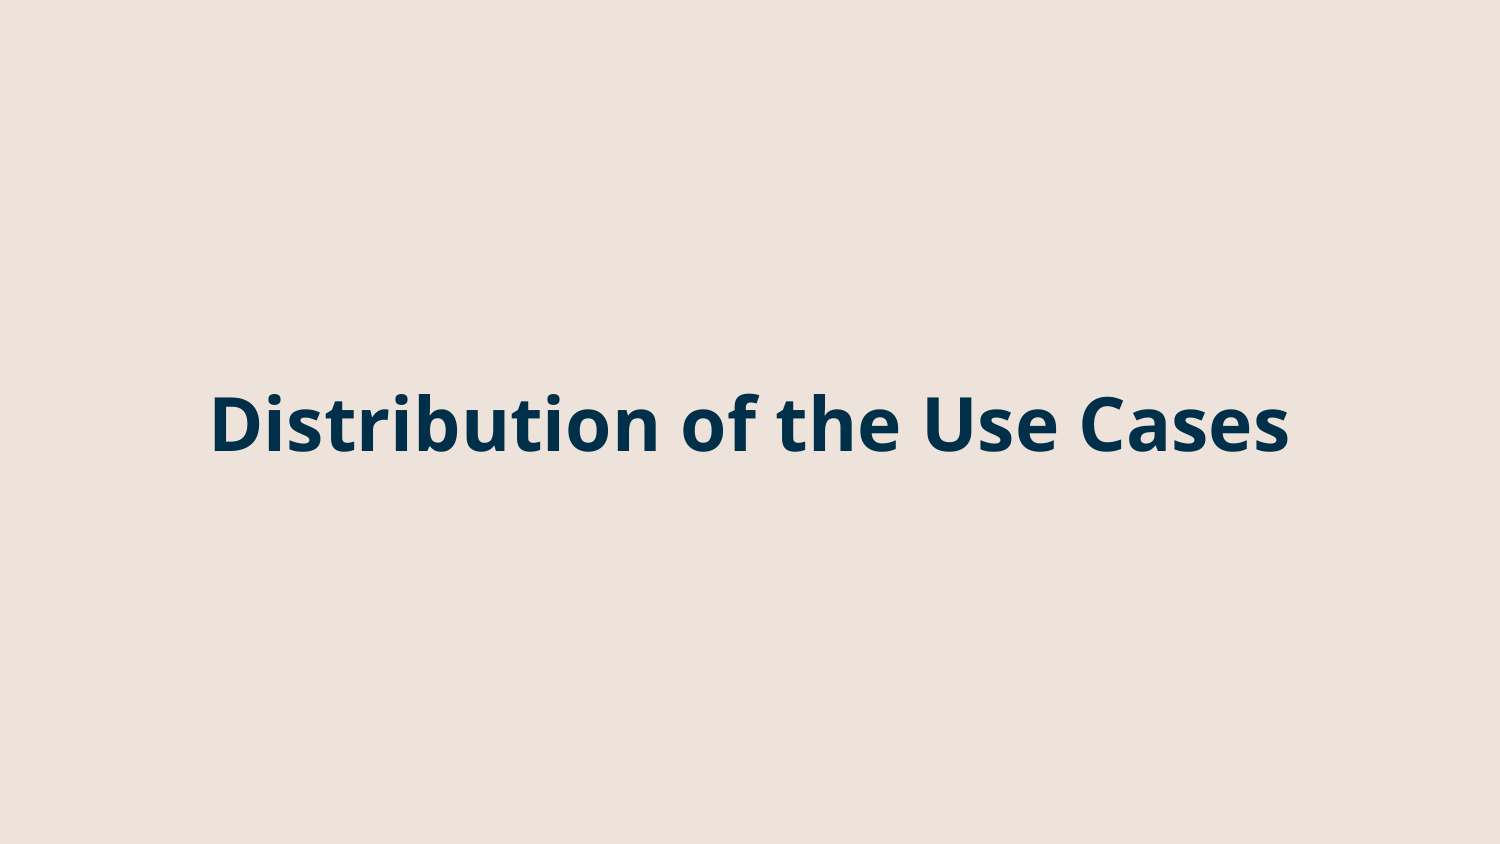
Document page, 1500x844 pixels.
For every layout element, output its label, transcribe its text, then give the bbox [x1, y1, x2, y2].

title Distribution of the Use Cases [111, 130, 1389, 713]
